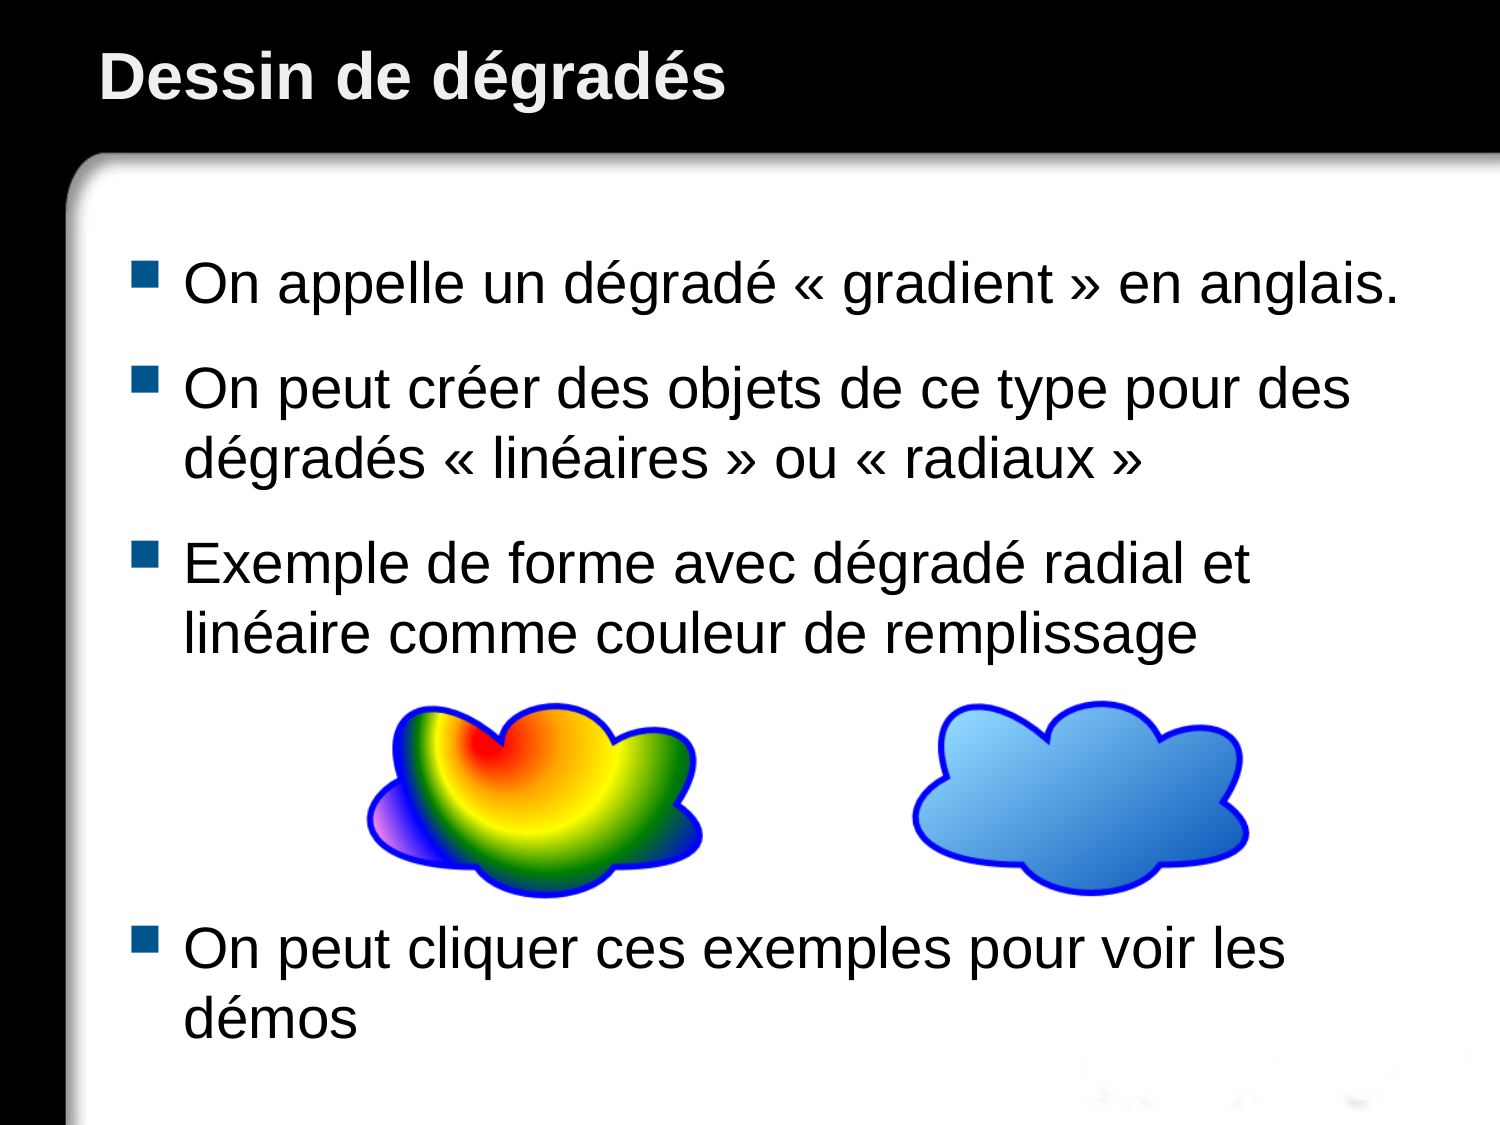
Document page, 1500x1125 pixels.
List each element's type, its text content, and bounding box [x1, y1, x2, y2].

list On appelle un dégradé « gradient » en anglais. On peut créer des objets de ce type pour des dégradés « linéaires » ou « radiaux » Exemple de forme avec dégradé radial et linéaire comme couleur de remplissage On peut cliquer ces exemples pour voir les démos [112, 237, 1426, 1013]
title Dessin de dégradés [83, 28, 1472, 117]
picture [0, 0, 1500, 1125]
